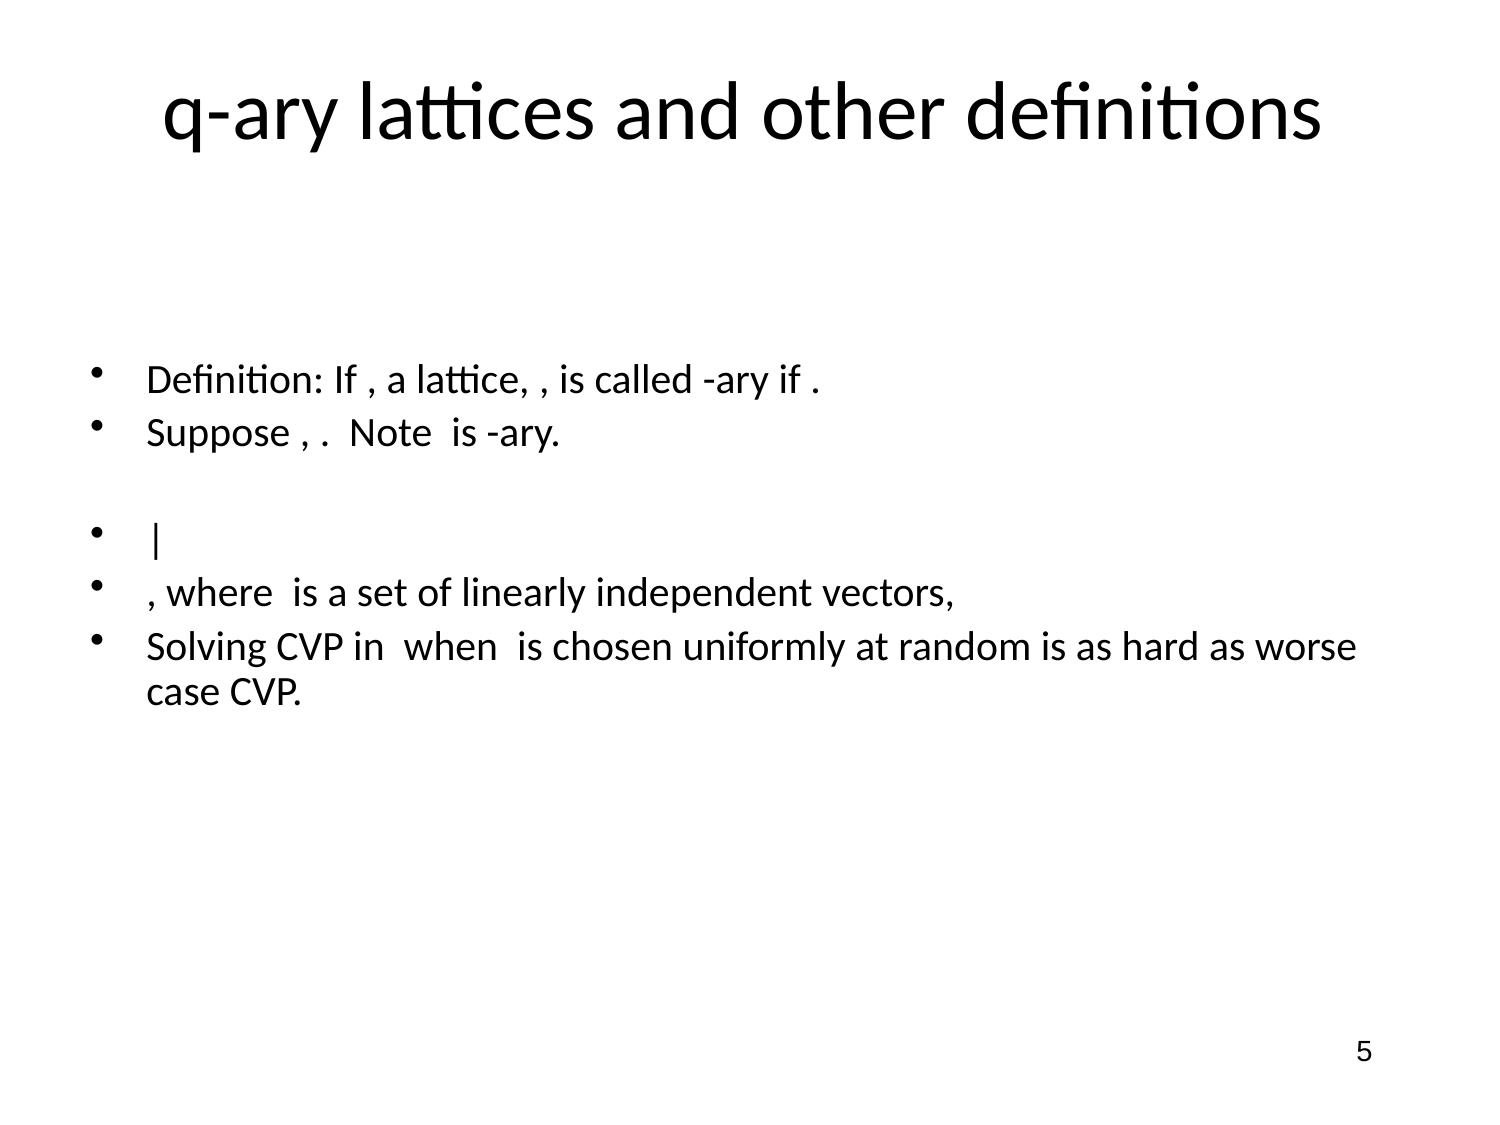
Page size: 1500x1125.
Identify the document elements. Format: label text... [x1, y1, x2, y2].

slide_number 5 [1074, 1024, 1388, 1101]
title q-ary lattices and other definitions [24, 24, 1463, 188]
